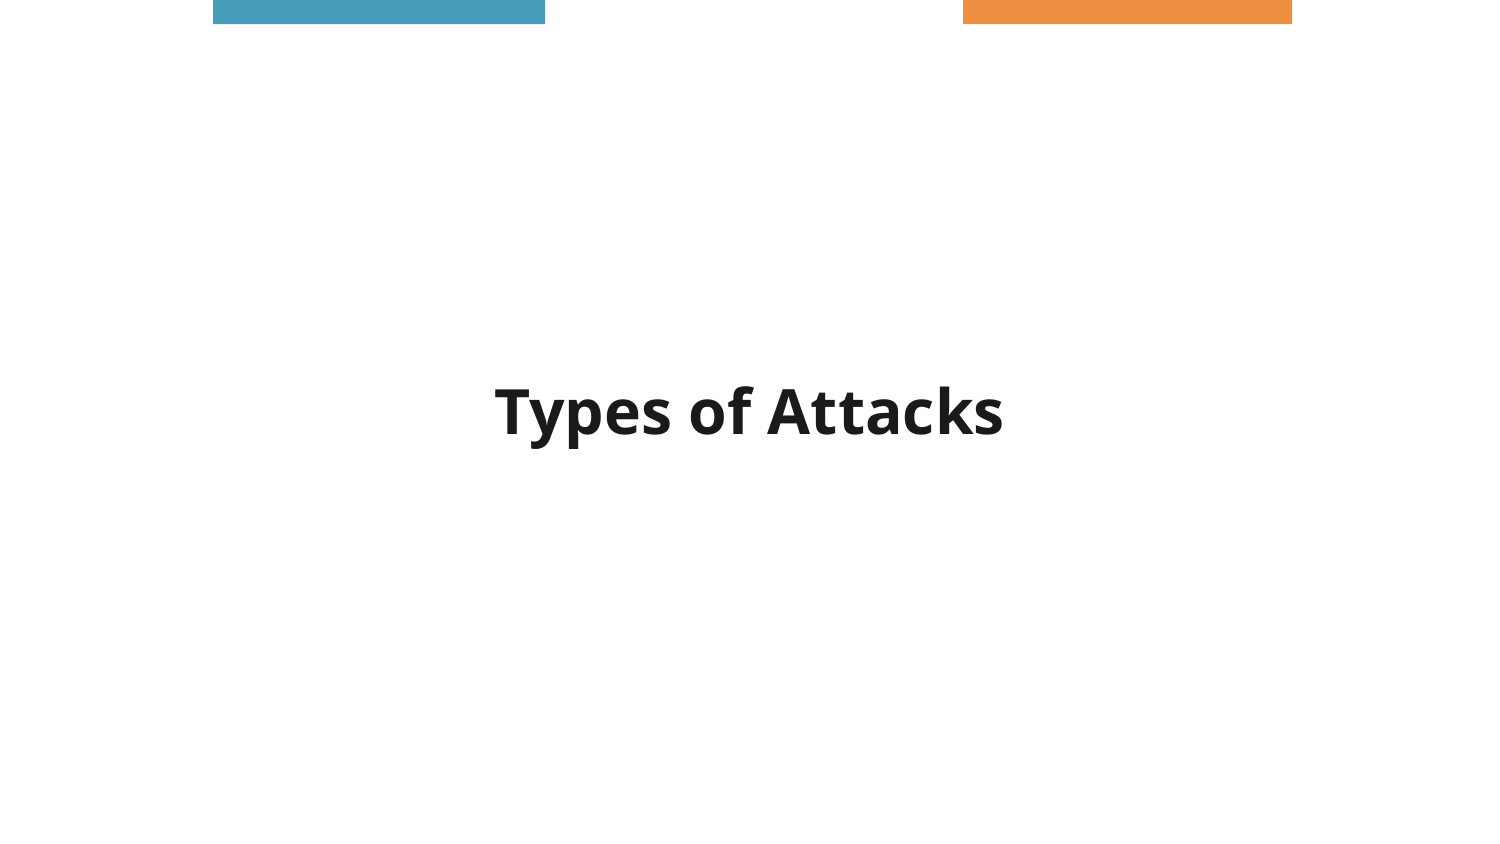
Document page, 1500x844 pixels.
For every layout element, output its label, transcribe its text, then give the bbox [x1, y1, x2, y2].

title Types of Attacks [119, 356, 1381, 445]
